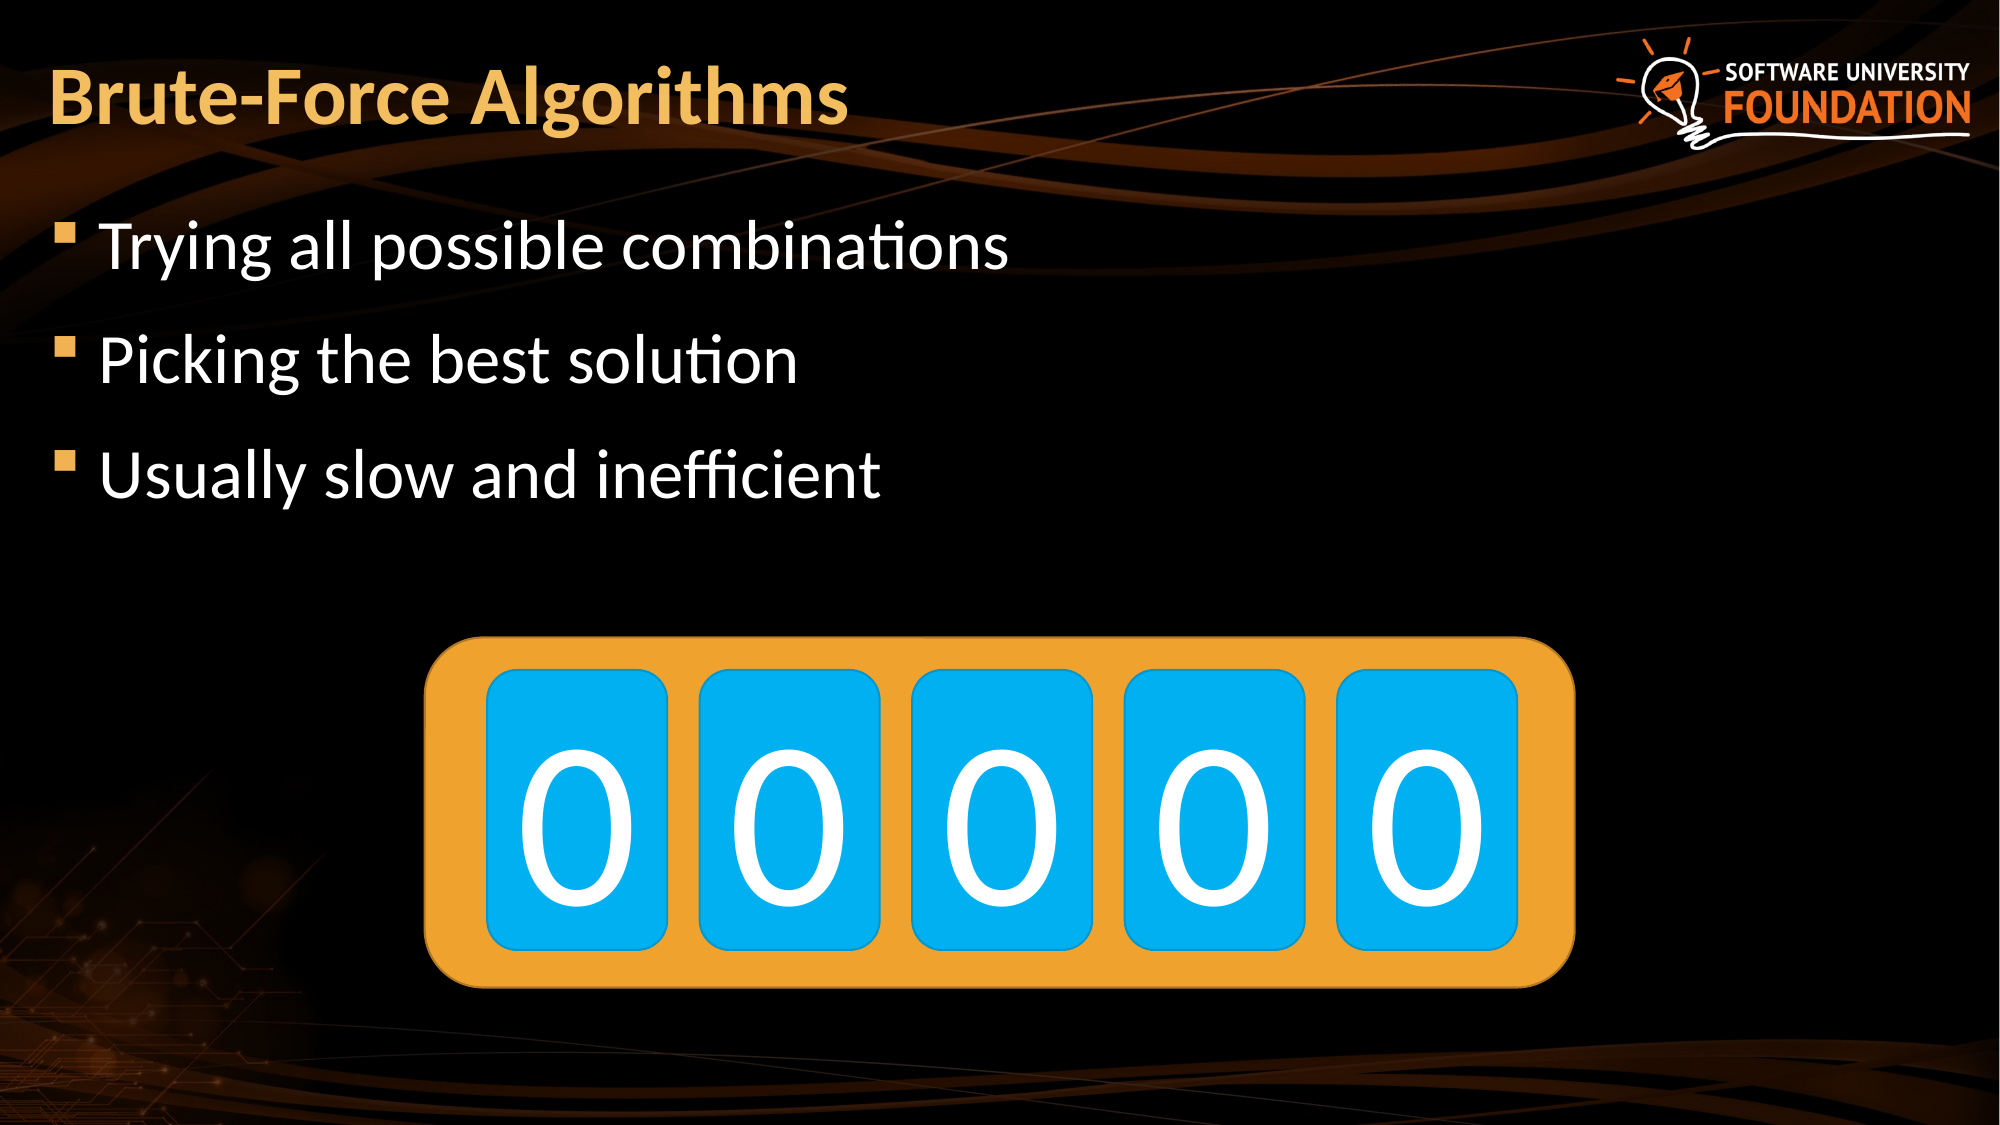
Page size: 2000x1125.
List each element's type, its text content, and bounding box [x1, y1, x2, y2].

text_box 0 [1336, 668, 1519, 951]
list Trying all possible combinations Picking the best solution Usually slow and inefficient [31, 188, 1968, 1103]
text_box 0 [698, 668, 881, 951]
text_box [423, 636, 1576, 989]
title Brute-Force Algorithms [30, 6, 1602, 189]
picture [0, 0, 2000, 1125]
text_box 0 [911, 668, 1094, 951]
text_box 0 [1123, 668, 1306, 951]
text_box 0 [486, 668, 669, 951]
